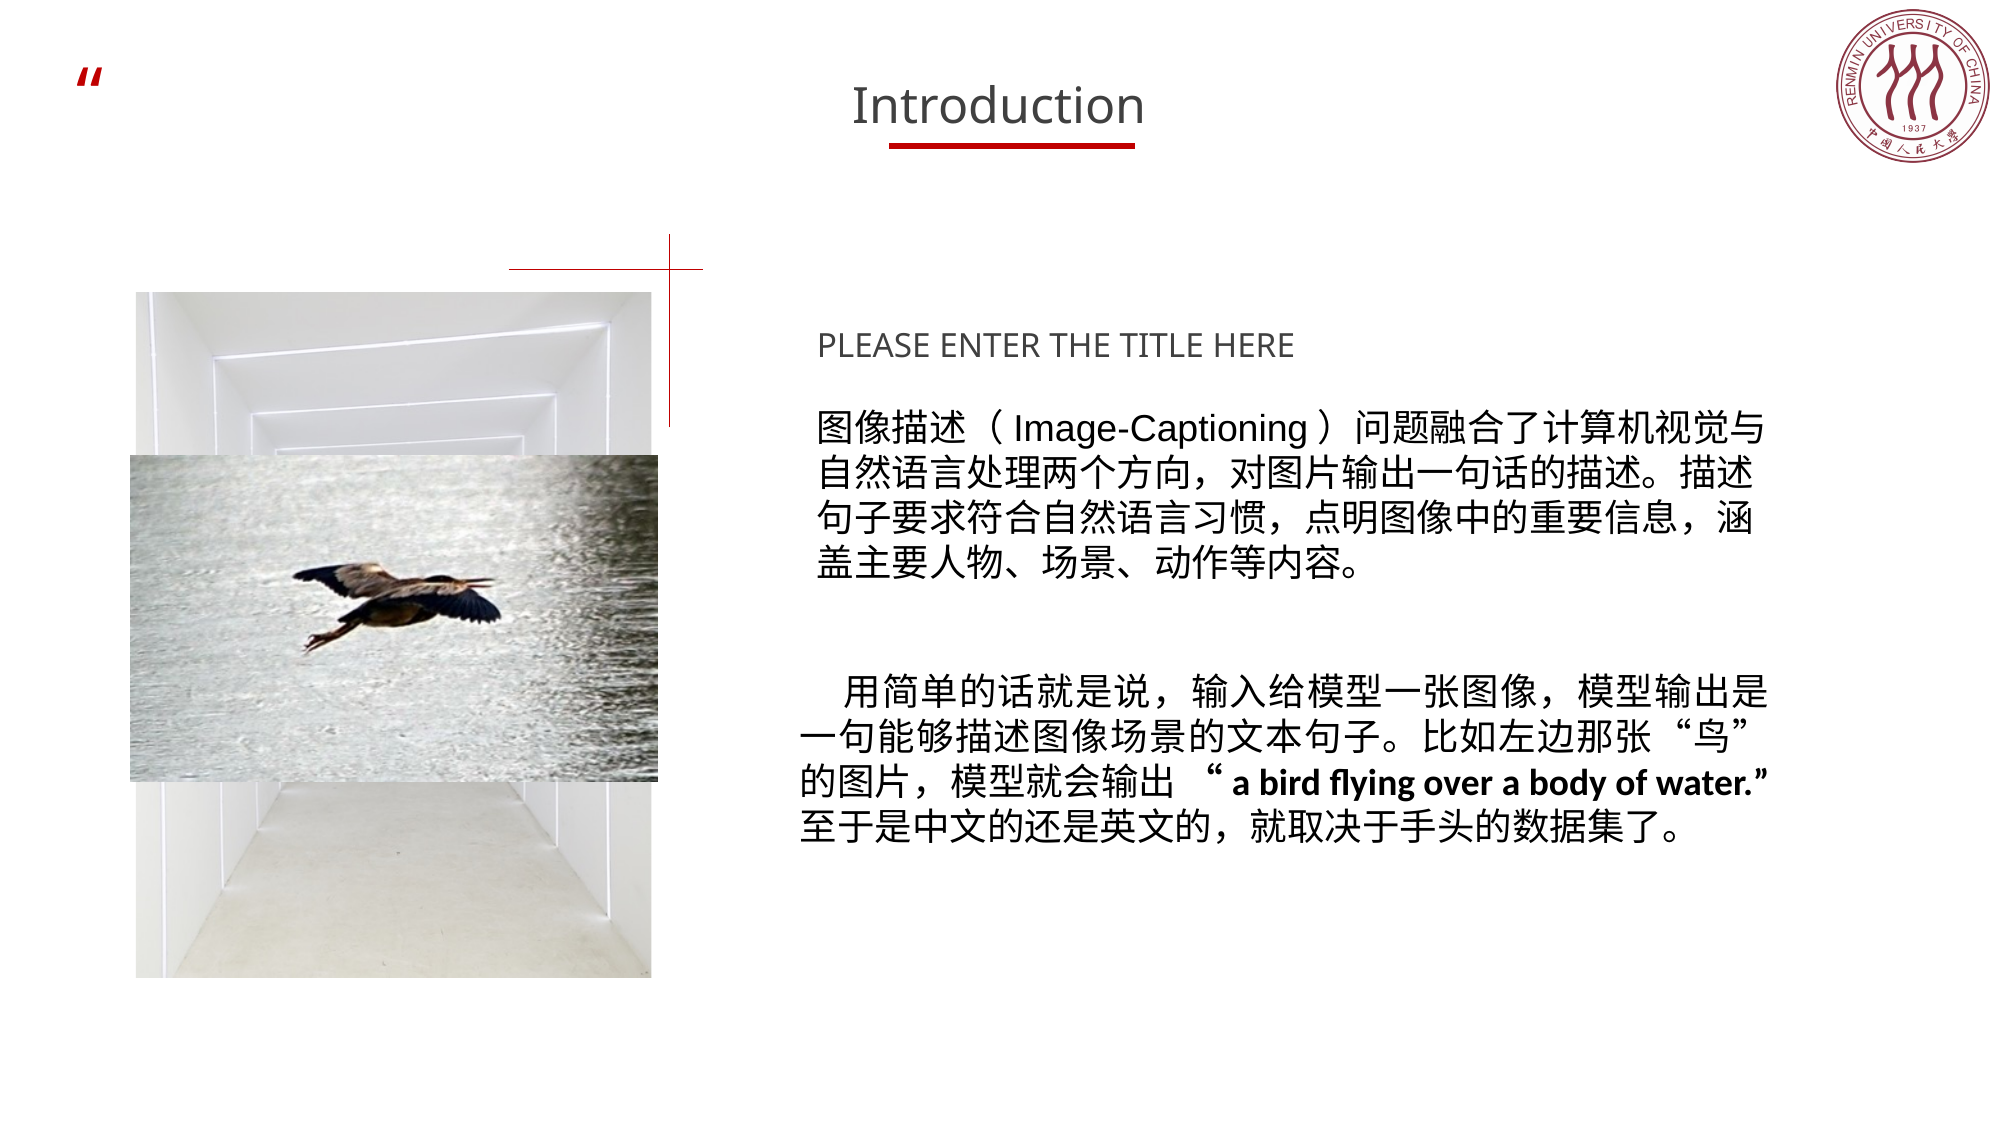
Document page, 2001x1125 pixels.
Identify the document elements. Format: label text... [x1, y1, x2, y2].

text_box Introduction [838, 66, 1162, 141]
text_box 用简单的话就是说，输入给模型一张图像，模型输出是一句能够描述图像场景的文本句子。比如左边那张“鸟”的图片，模型就会输出 “a bird flying over a body of water.” 至于是中文的还是英文的，就取决于手头的数据集了。 [785, 660, 1785, 856]
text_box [508, 233, 703, 428]
text_box PLEASE ENTER THE TITLE HERE 图像描述（Image-Captioning）问题融合了计算机视觉与自然语言处理两个方向，对图片输出一句话的描述。描述句子要求符合自然语言习惯，点明图像中的重要信息，涵盖主要人物、场景、动作等内容。 [802, 316, 1803, 591]
text_box [135, 782, 653, 978]
text_box [135, 292, 653, 455]
picture [130, 455, 658, 782]
picture [1836, 9, 1990, 163]
